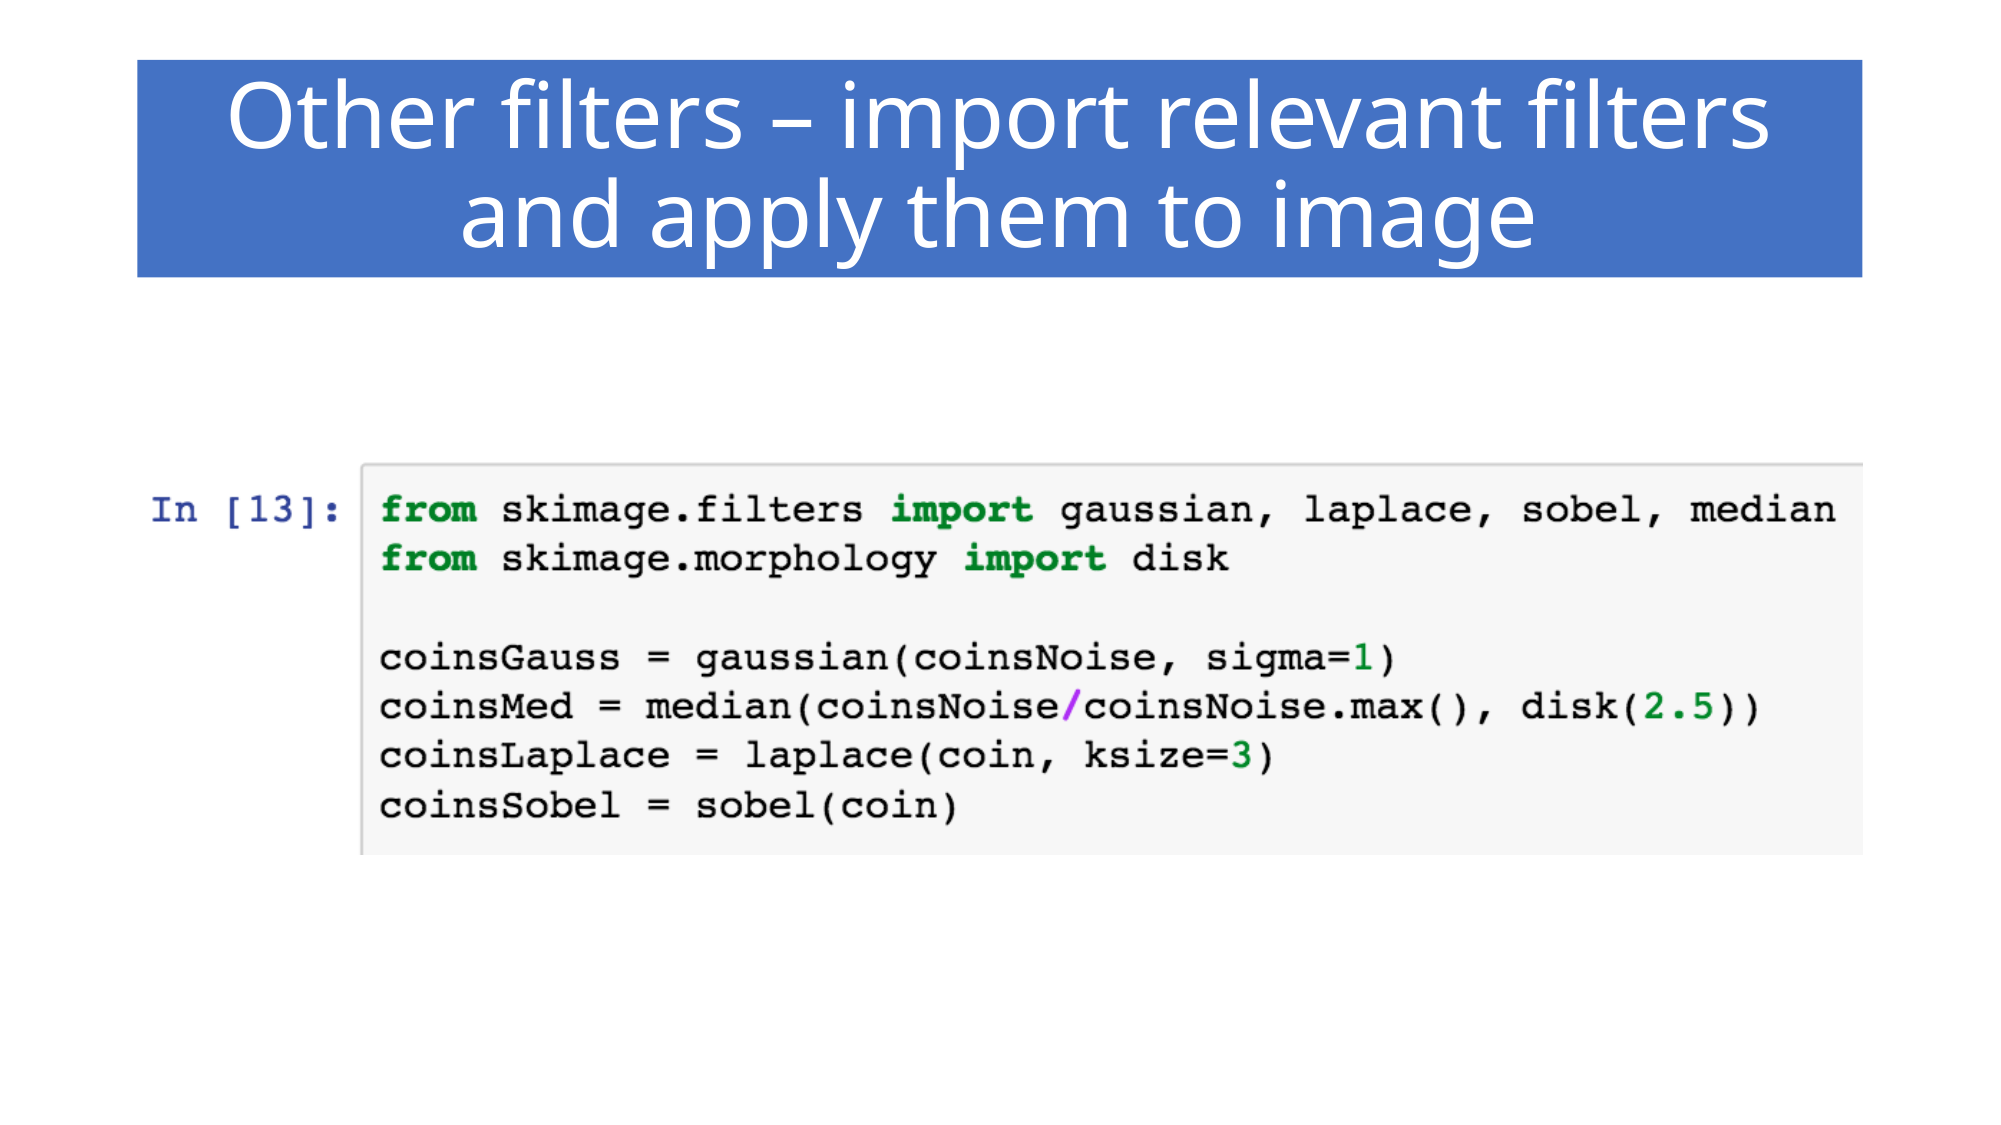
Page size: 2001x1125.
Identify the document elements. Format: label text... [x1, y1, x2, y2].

title Other filters – import relevant filters and apply them to image [137, 59, 1863, 278]
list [137, 457, 1863, 855]
